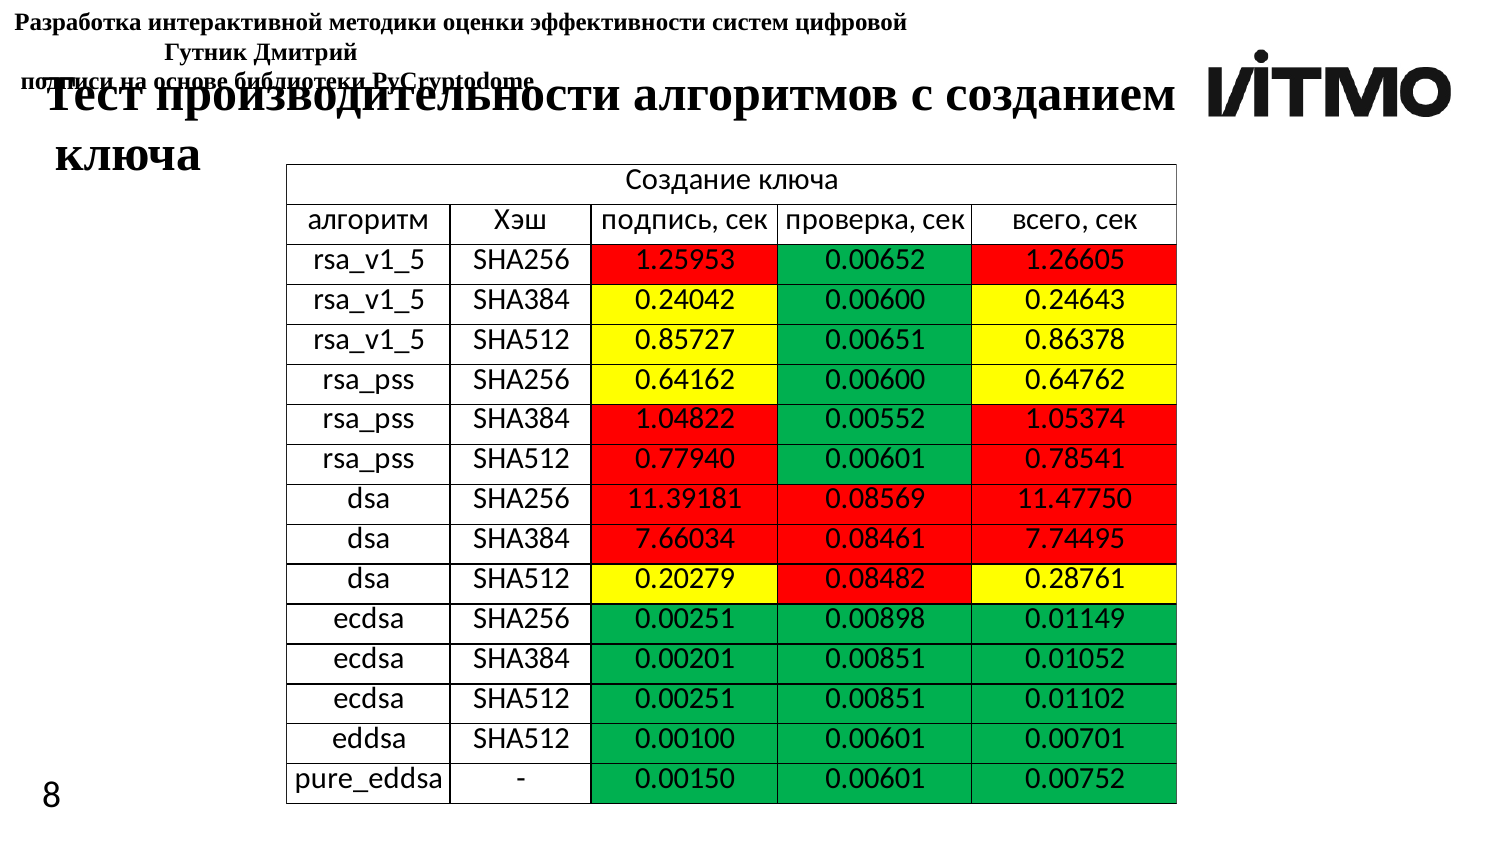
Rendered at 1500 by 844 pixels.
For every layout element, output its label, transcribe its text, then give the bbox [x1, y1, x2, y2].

text_box 8 [27, 762, 109, 823]
title Тест производительности алгоритмов с созданием ключа [27, 103, 1206, 165]
picture [0, 103, 1500, 844]
text_box Разработка интерактивной методики оценки эффективности систем цифровой Гутник Дмитрий подписи на основе библиотеки PyCryptodome [0, 0, 1500, 103]
